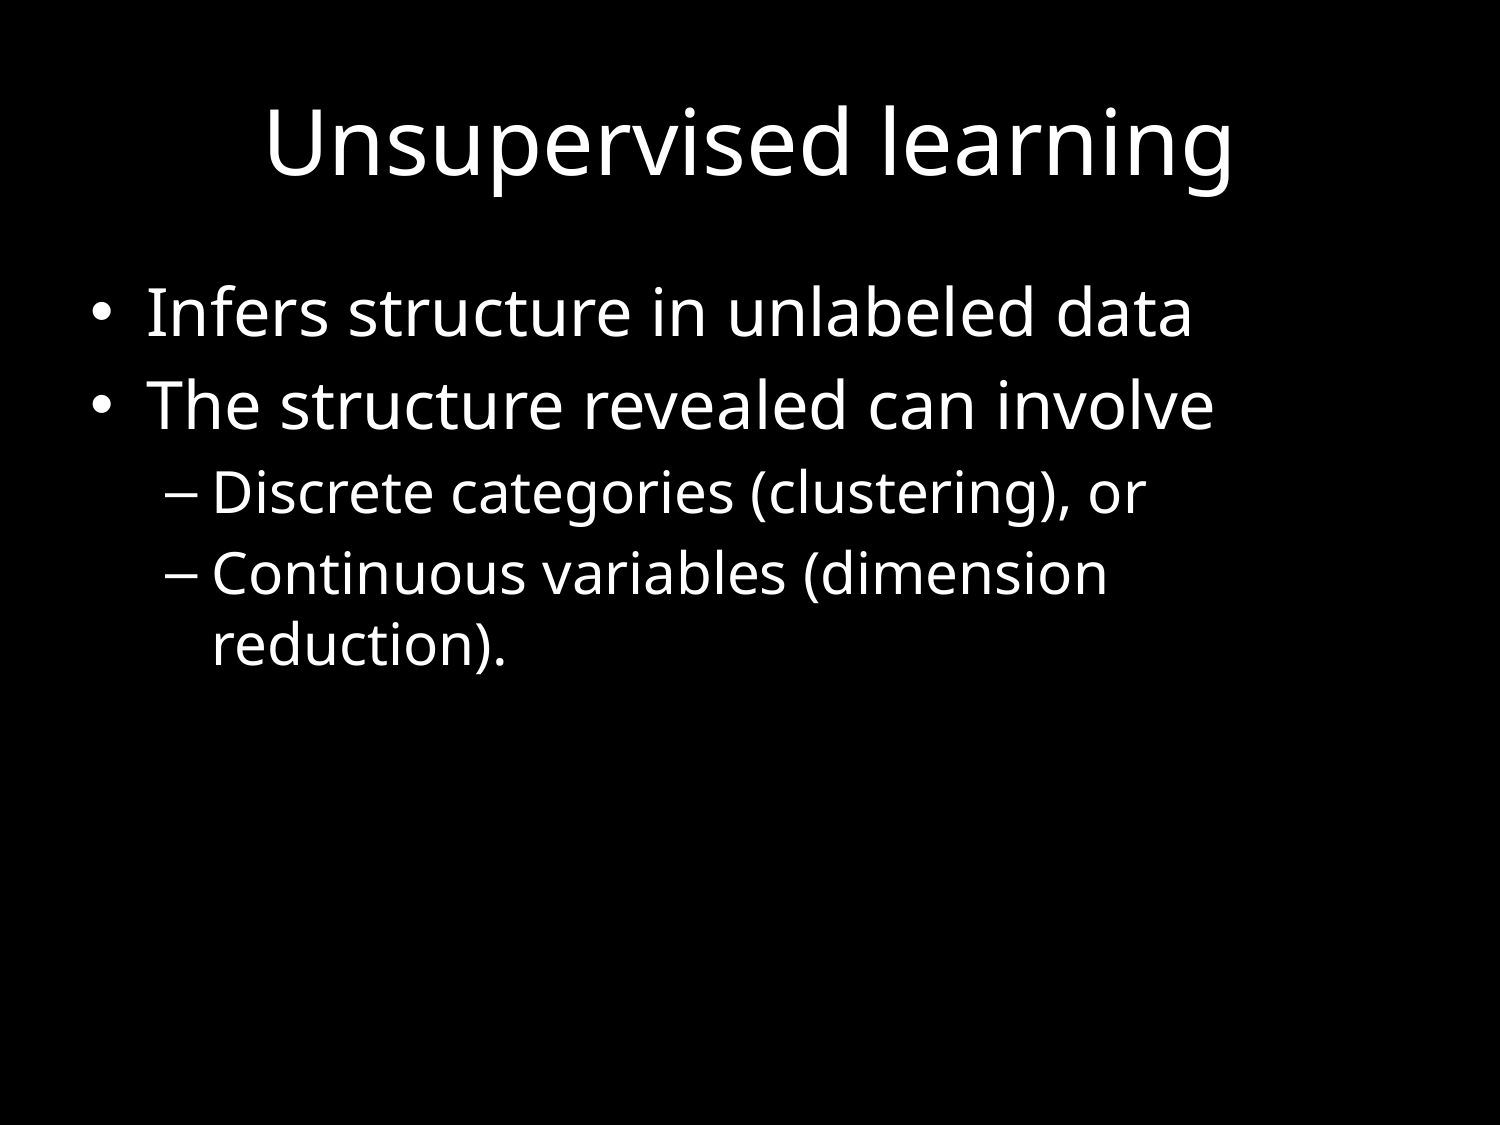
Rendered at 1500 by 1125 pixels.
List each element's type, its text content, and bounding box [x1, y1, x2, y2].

title Unsupervised learning [75, 45, 1425, 233]
list Infers structure in unlabeled data The structure revealed can involve Discrete categories (clustering), or Continuous variables (dimension reduction). [75, 262, 1425, 1005]
